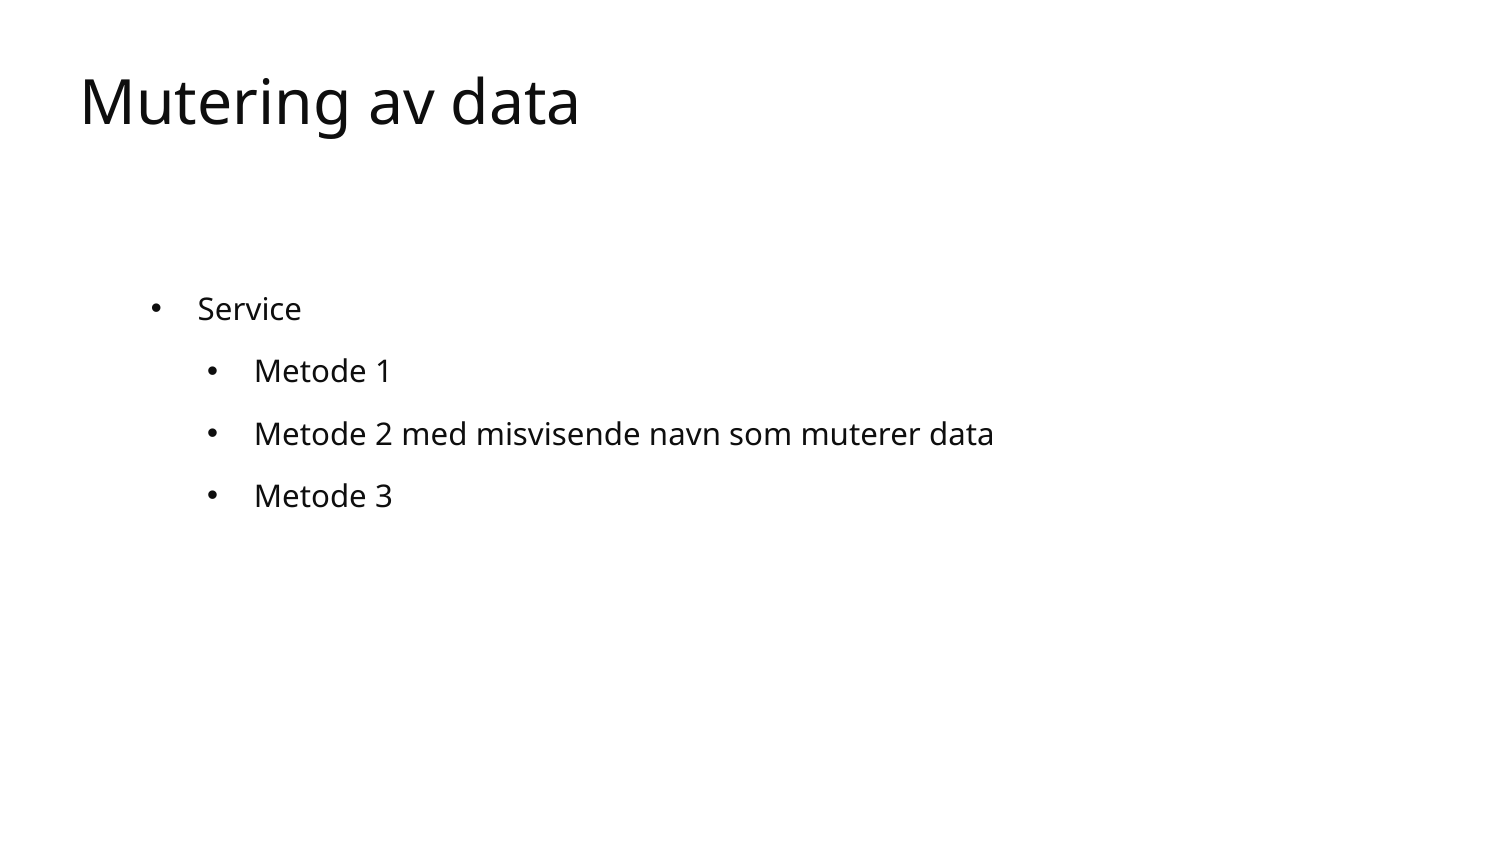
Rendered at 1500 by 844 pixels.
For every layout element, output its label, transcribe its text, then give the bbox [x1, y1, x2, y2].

list Service Metode 1 Metode 2 med misvisende navn som muterer data Metode 3 [141, 280, 1087, 800]
title Mutering av data [70, 61, 786, 209]
